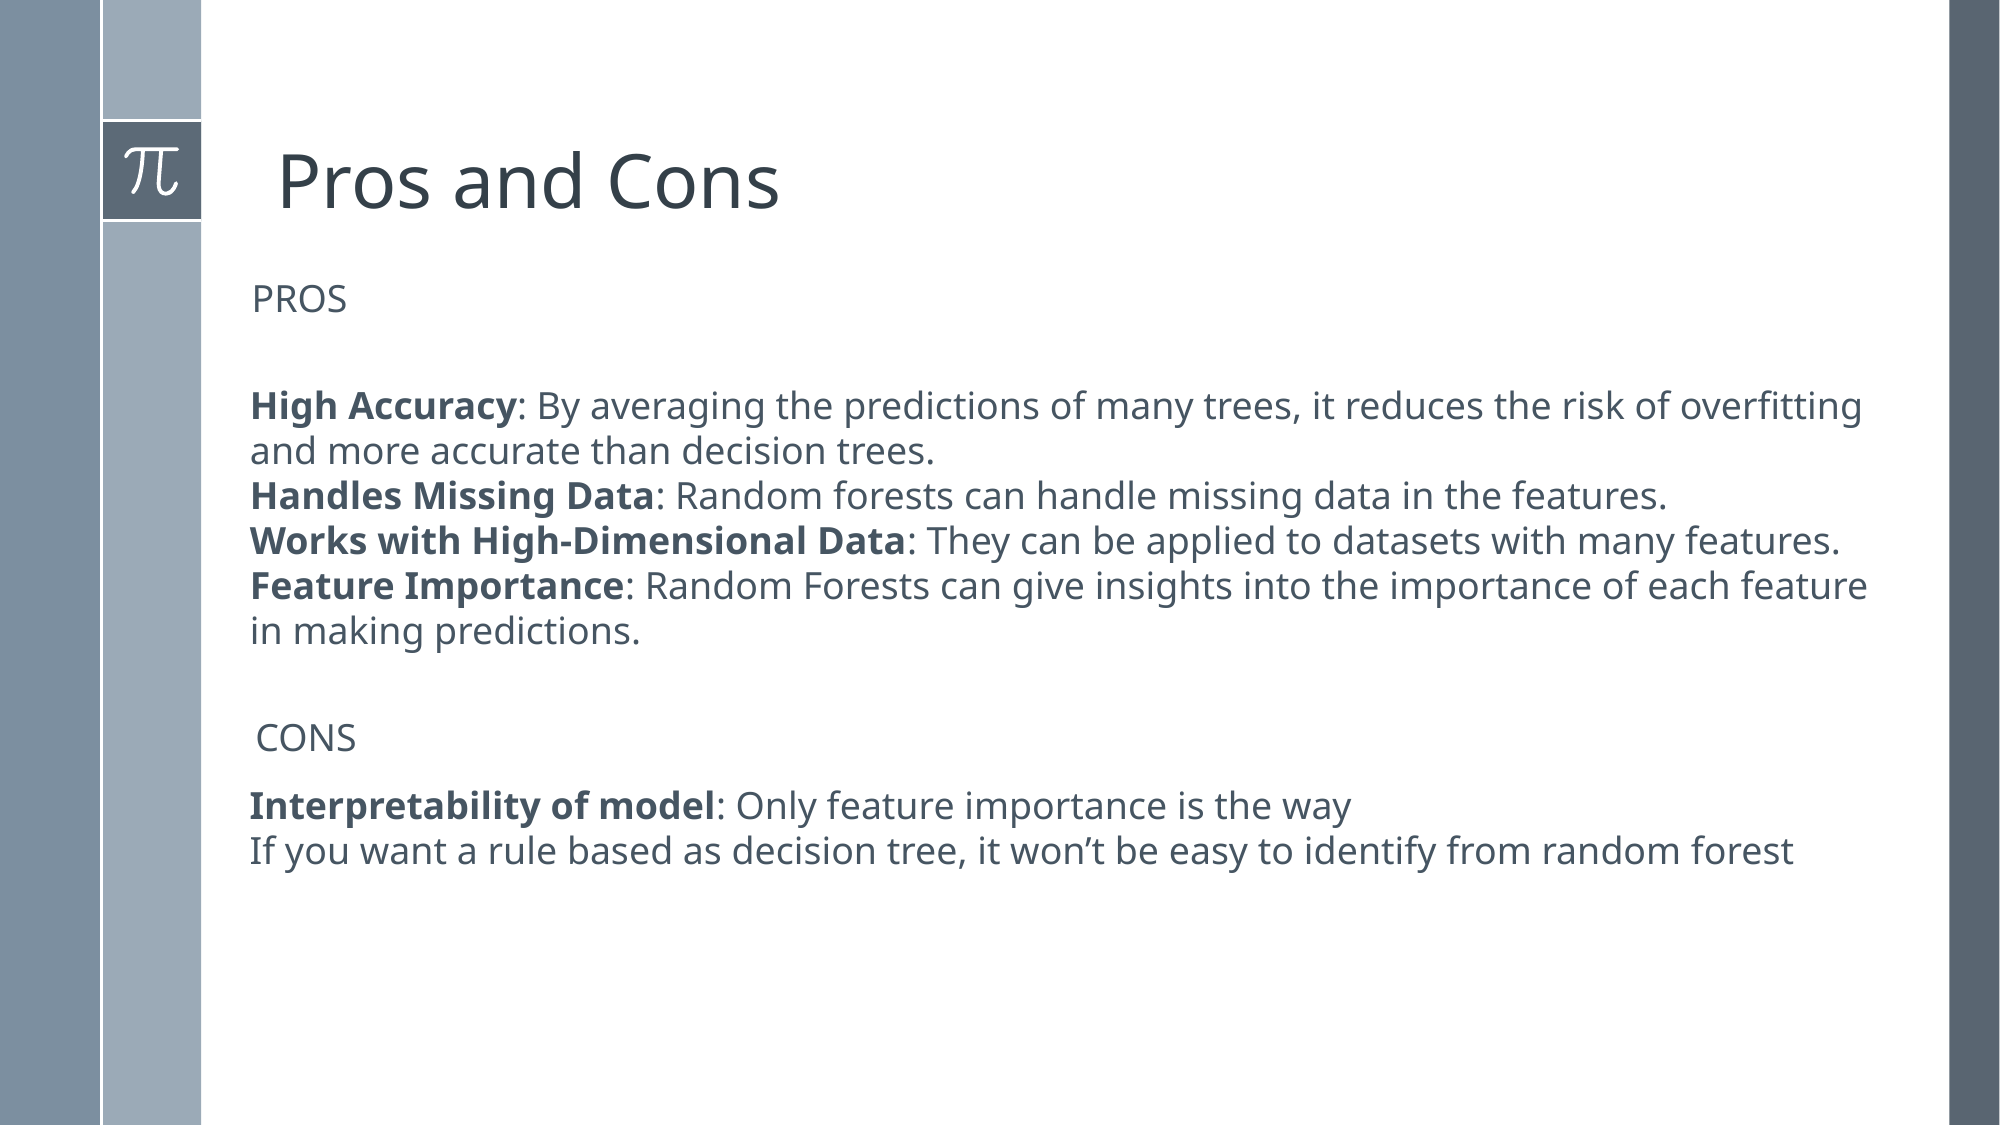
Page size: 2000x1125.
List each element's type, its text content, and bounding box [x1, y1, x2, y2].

title Pros and Cons [261, 29, 1867, 190]
text_box PROS [236, 267, 681, 327]
text_box Interpretability of model: Only feature importance is the way If you want a rule based as decision tree, it won’t be easy to identify from random forest [234, 774, 1840, 970]
list High Accuracy: By averaging the predictions of many trees, it reduces the risk of overfitting and more accurate than decision trees. Handles Missing Data: Random forests can handle missing data in the features. Works with High-Dimensional Data: They can be applied to datasets with many features. Feature Importance: Random Forests can give insights into the importance of each feature in making predictions. [234, 190, 1889, 844]
text_box CONS [240, 706, 685, 767]
